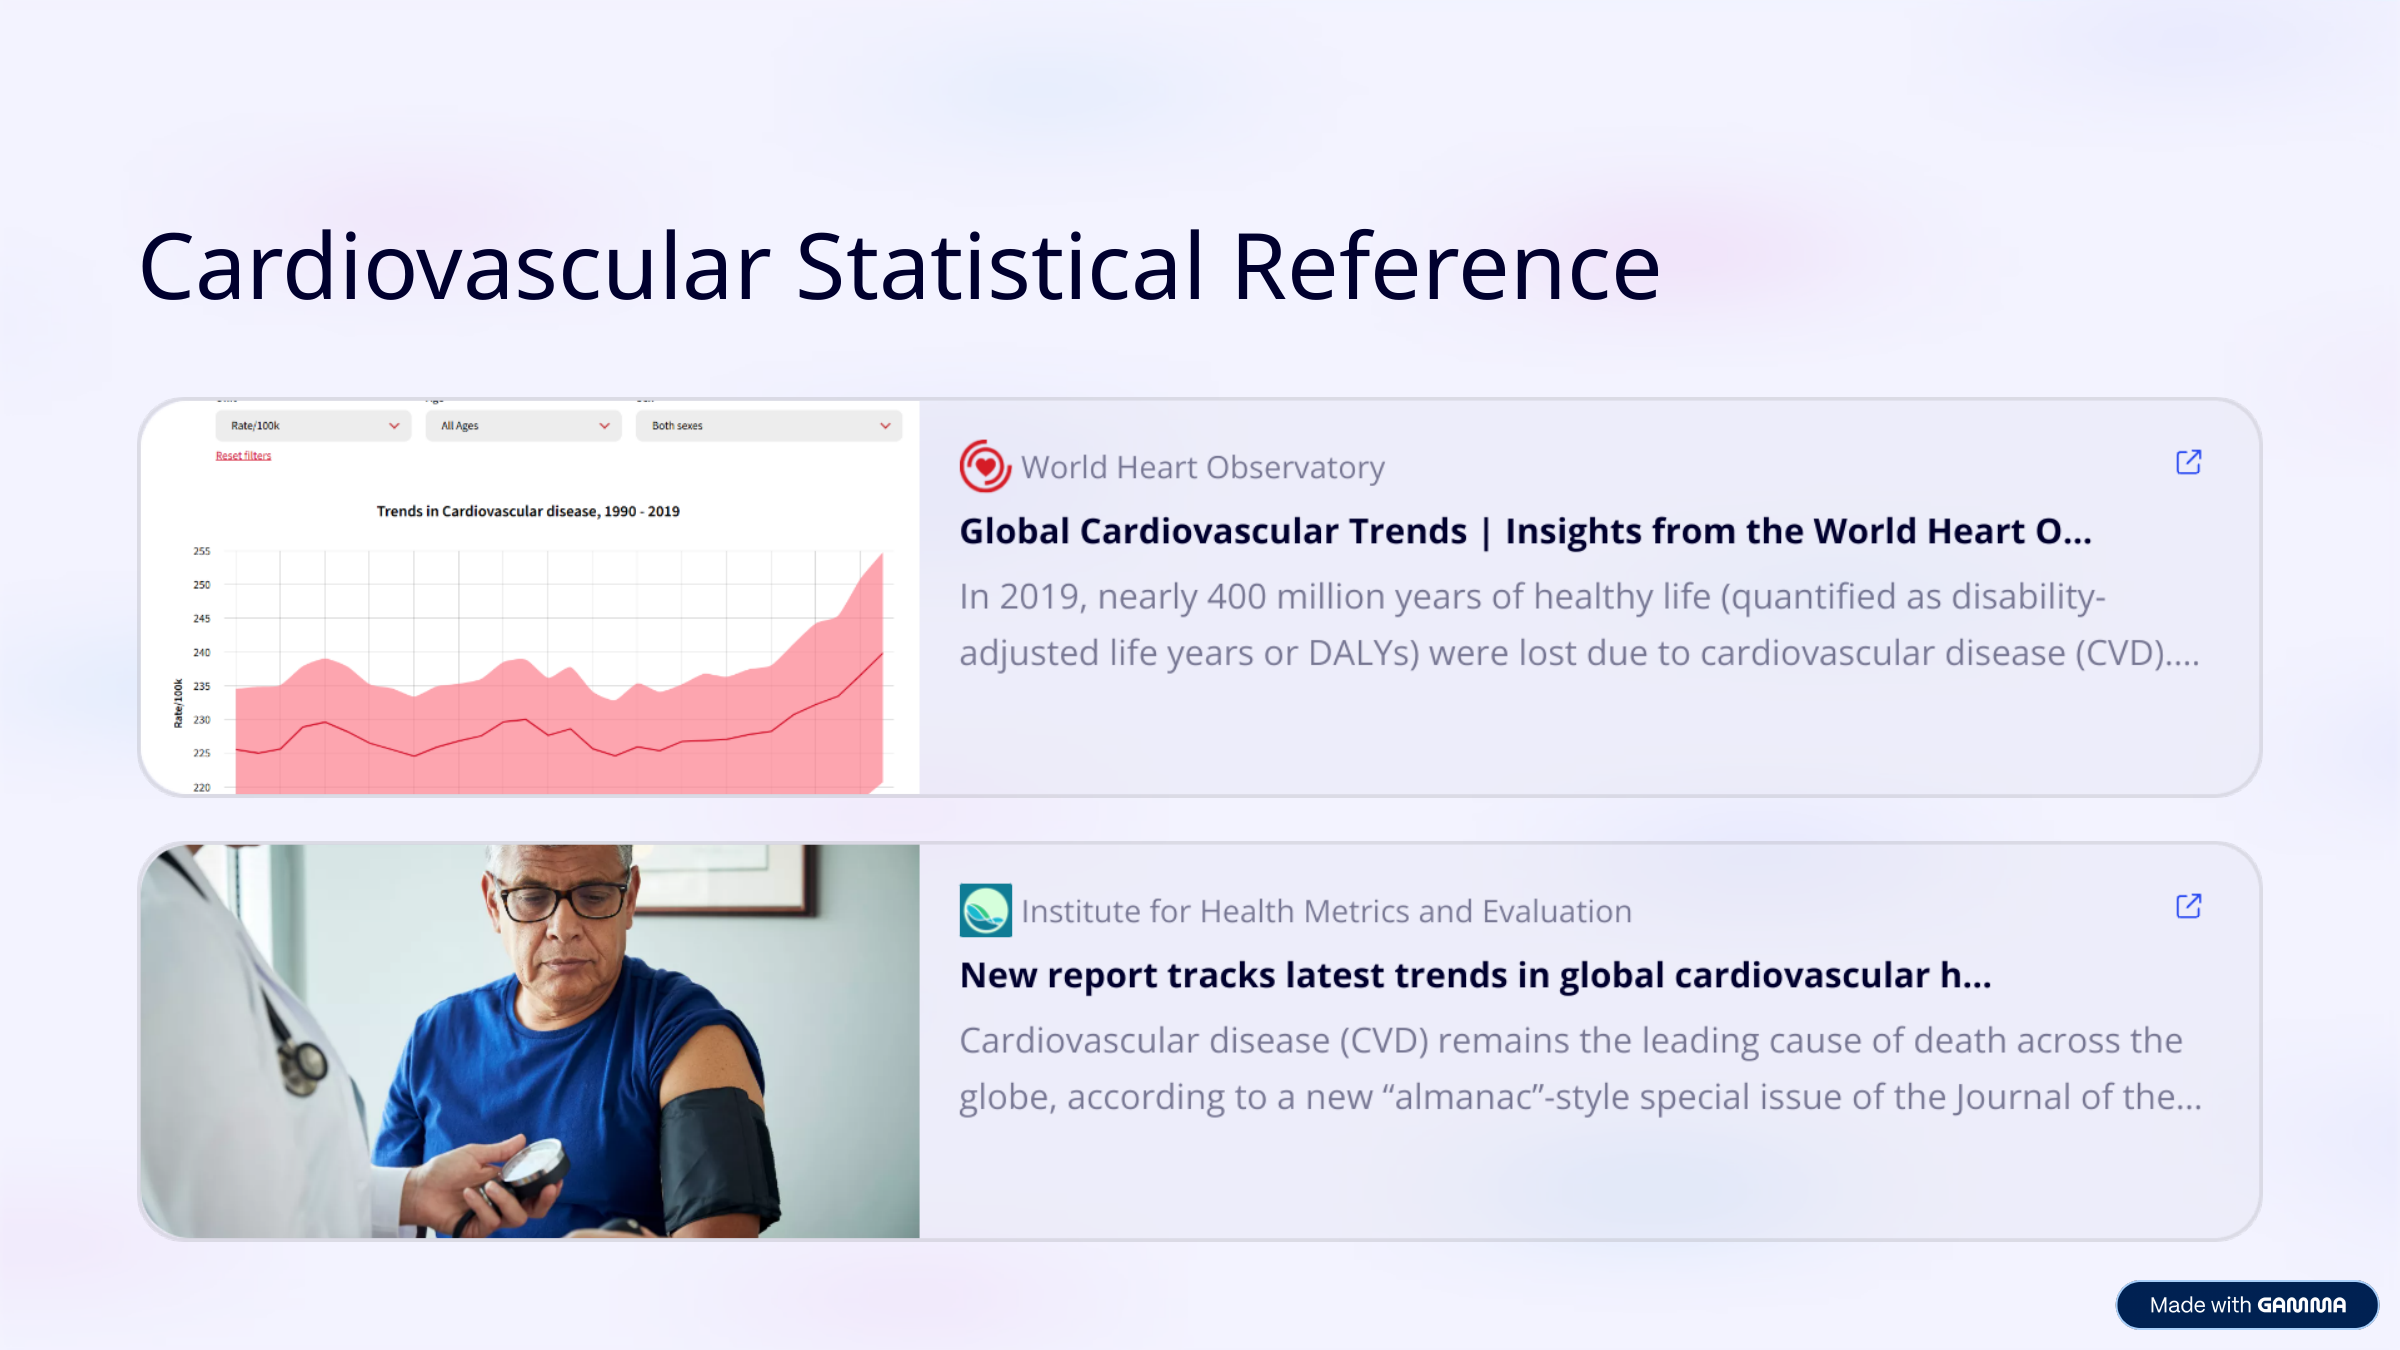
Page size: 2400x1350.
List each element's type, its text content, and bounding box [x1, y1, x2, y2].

picture [2106, 1271, 2389, 1339]
picture [137, 397, 2263, 798]
picture [137, 841, 2263, 1242]
text_box Cardiovascular Statistical Reference [137, 203, 1672, 319]
